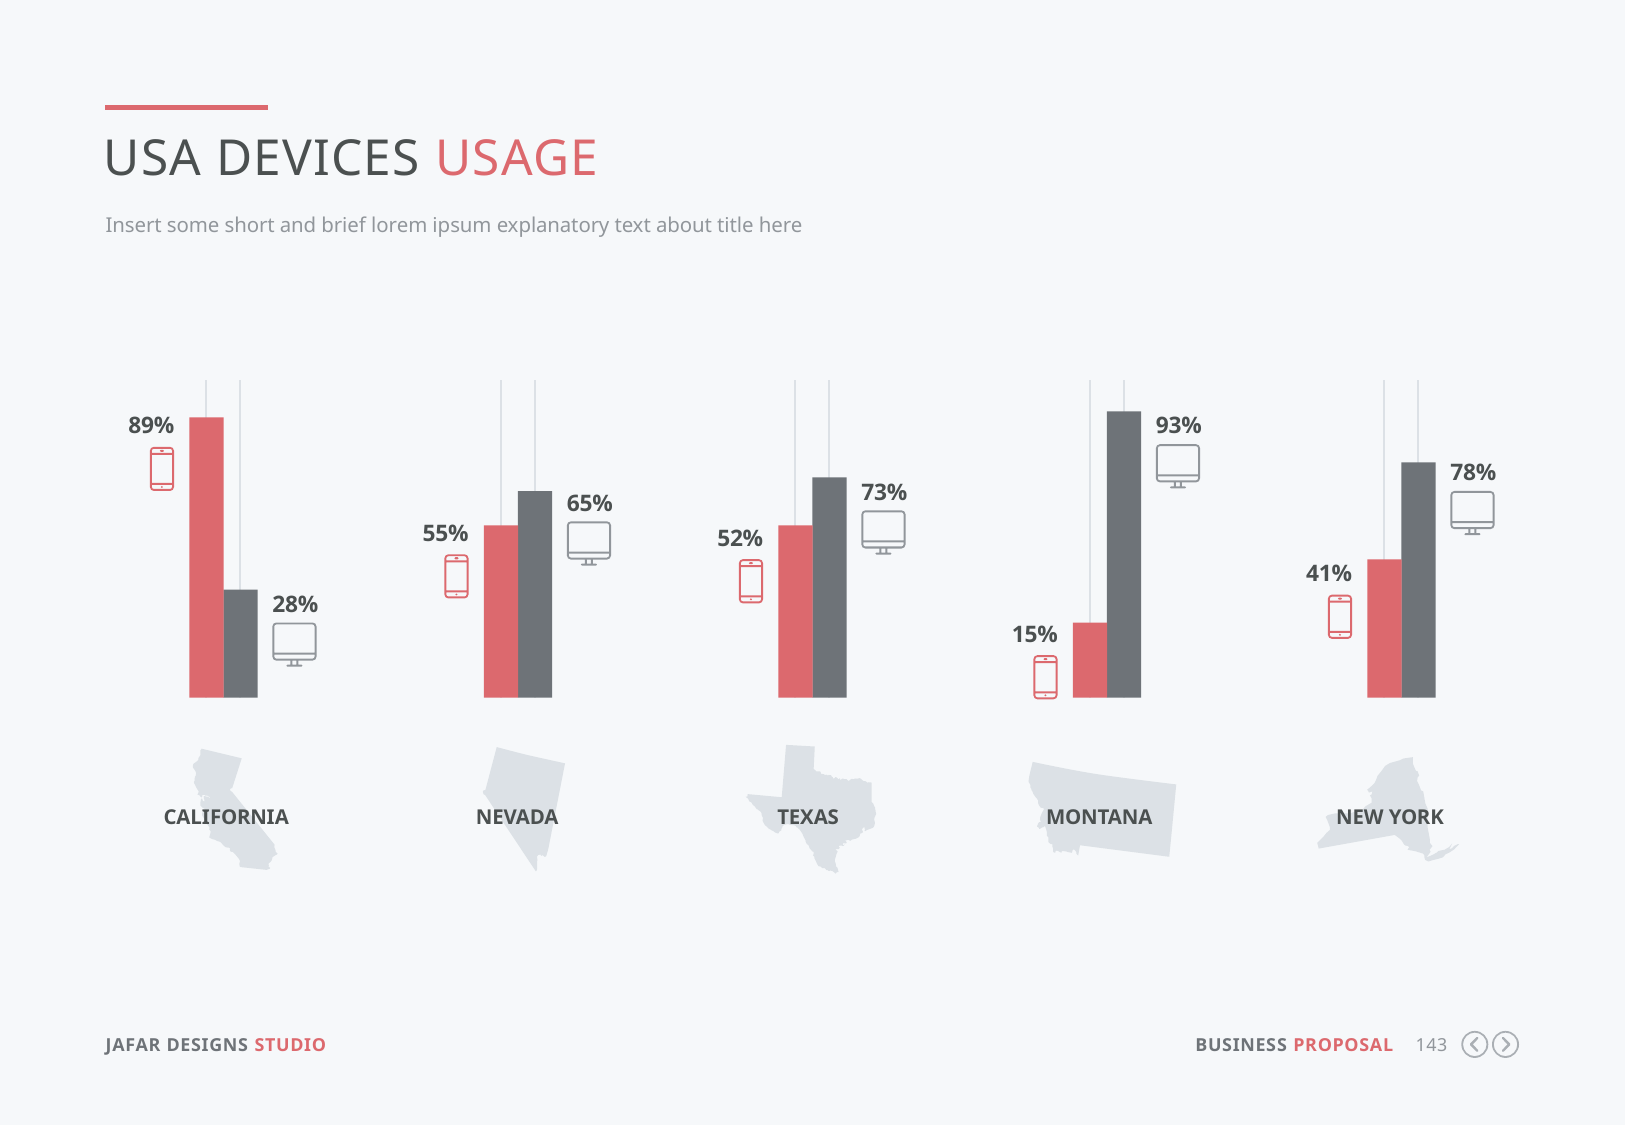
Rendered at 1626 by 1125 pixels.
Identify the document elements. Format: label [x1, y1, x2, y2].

text_box [1013, 761, 1185, 857]
text_box [399, 379, 636, 698]
text_box [140, 748, 312, 870]
list [105, 209, 1519, 241]
text_box [431, 747, 603, 872]
text_box [988, 379, 1225, 700]
text_box [722, 744, 894, 874]
text_box [105, 379, 341, 698]
list [103, 125, 1518, 188]
text_box [694, 379, 930, 698]
text_box [1283, 379, 1519, 698]
text_box [1304, 757, 1476, 862]
